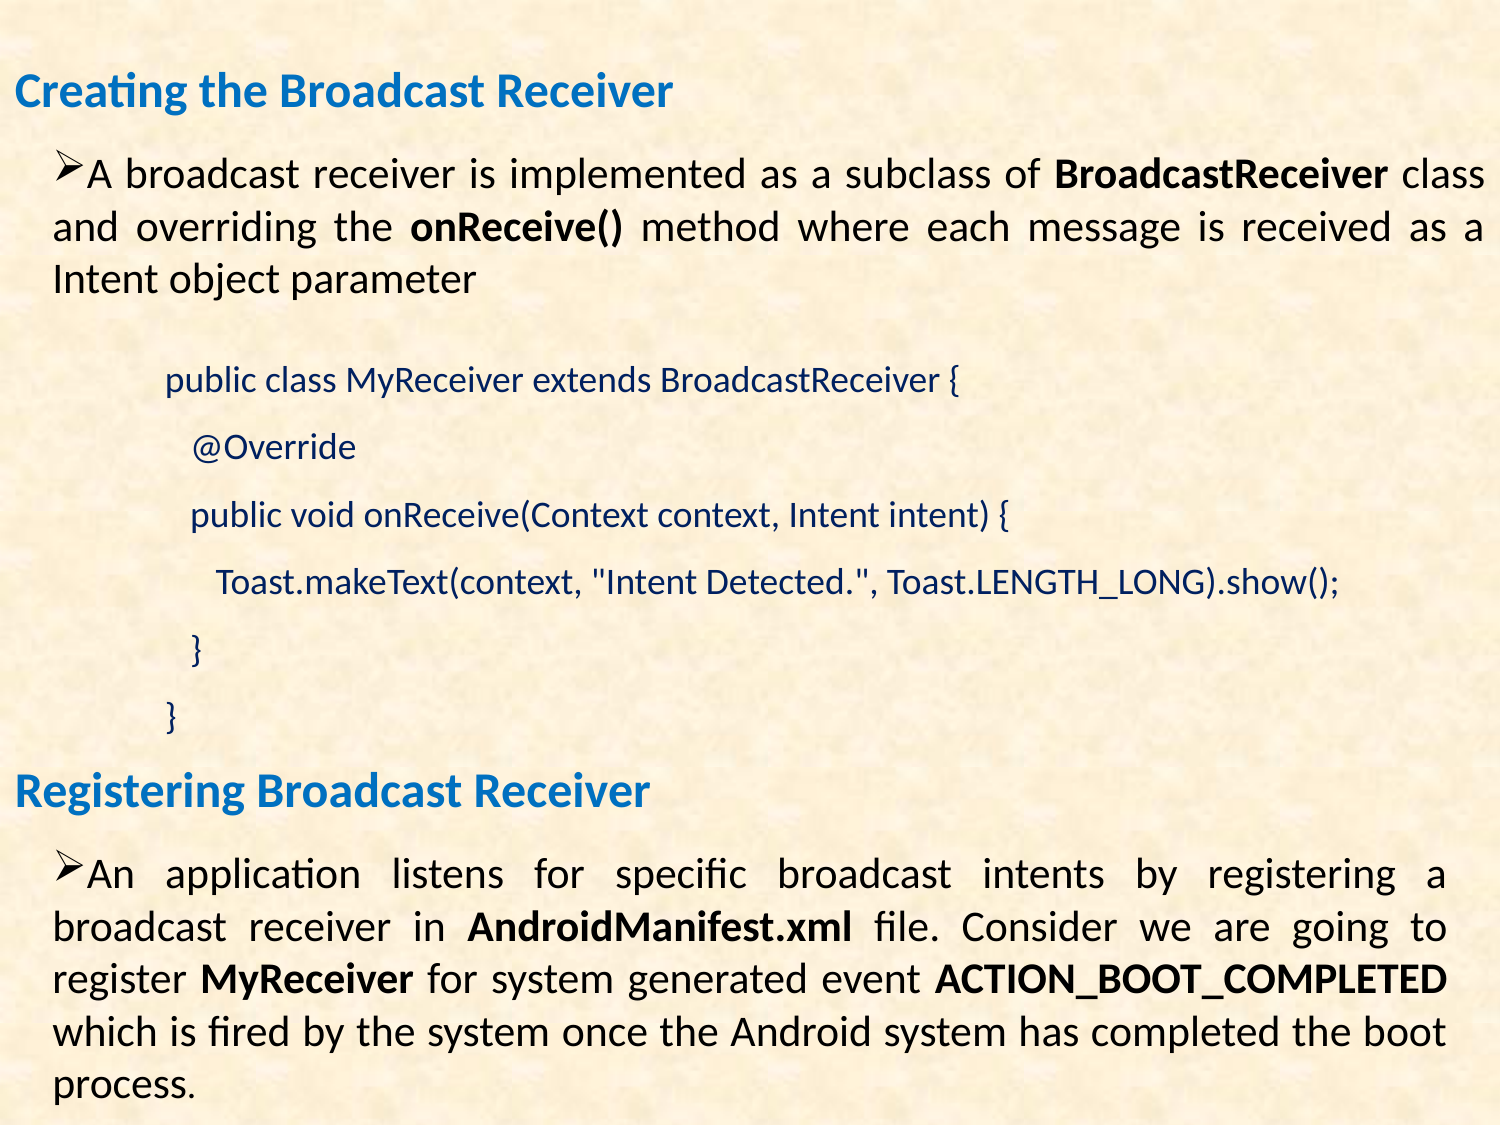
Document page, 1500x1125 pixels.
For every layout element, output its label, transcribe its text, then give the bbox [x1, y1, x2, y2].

text_box An application listens for specific broadcast intents by registering a broadcast receiver in AndroidManifest.xml file. Consider we are going to register MyReceiver for system generated event ACTION_BOOT_COMPLETED which is fired by the system once the Android system has completed the boot process. [37, 837, 1463, 1125]
text_box A broadcast receiver is implemented as a subclass of BroadcastReceiver class and overriding the onReceive() method where each message is received as a Intent object parameter [37, 137, 1500, 310]
text_box public class MyReceiver extends BroadcastReceiver { @Override public void onReceive(Context context, Intent intent) { Toast.makeText(context, "Intent Detected.", Toast.LENGTH_LONG).show(); } } [149, 324, 1425, 745]
text_box Creating the Broadcast Receiver [0, 49, 1238, 125]
text_box Registering Broadcast Receiver [0, 749, 1238, 825]
picture [0, 0, 1500, 1125]
